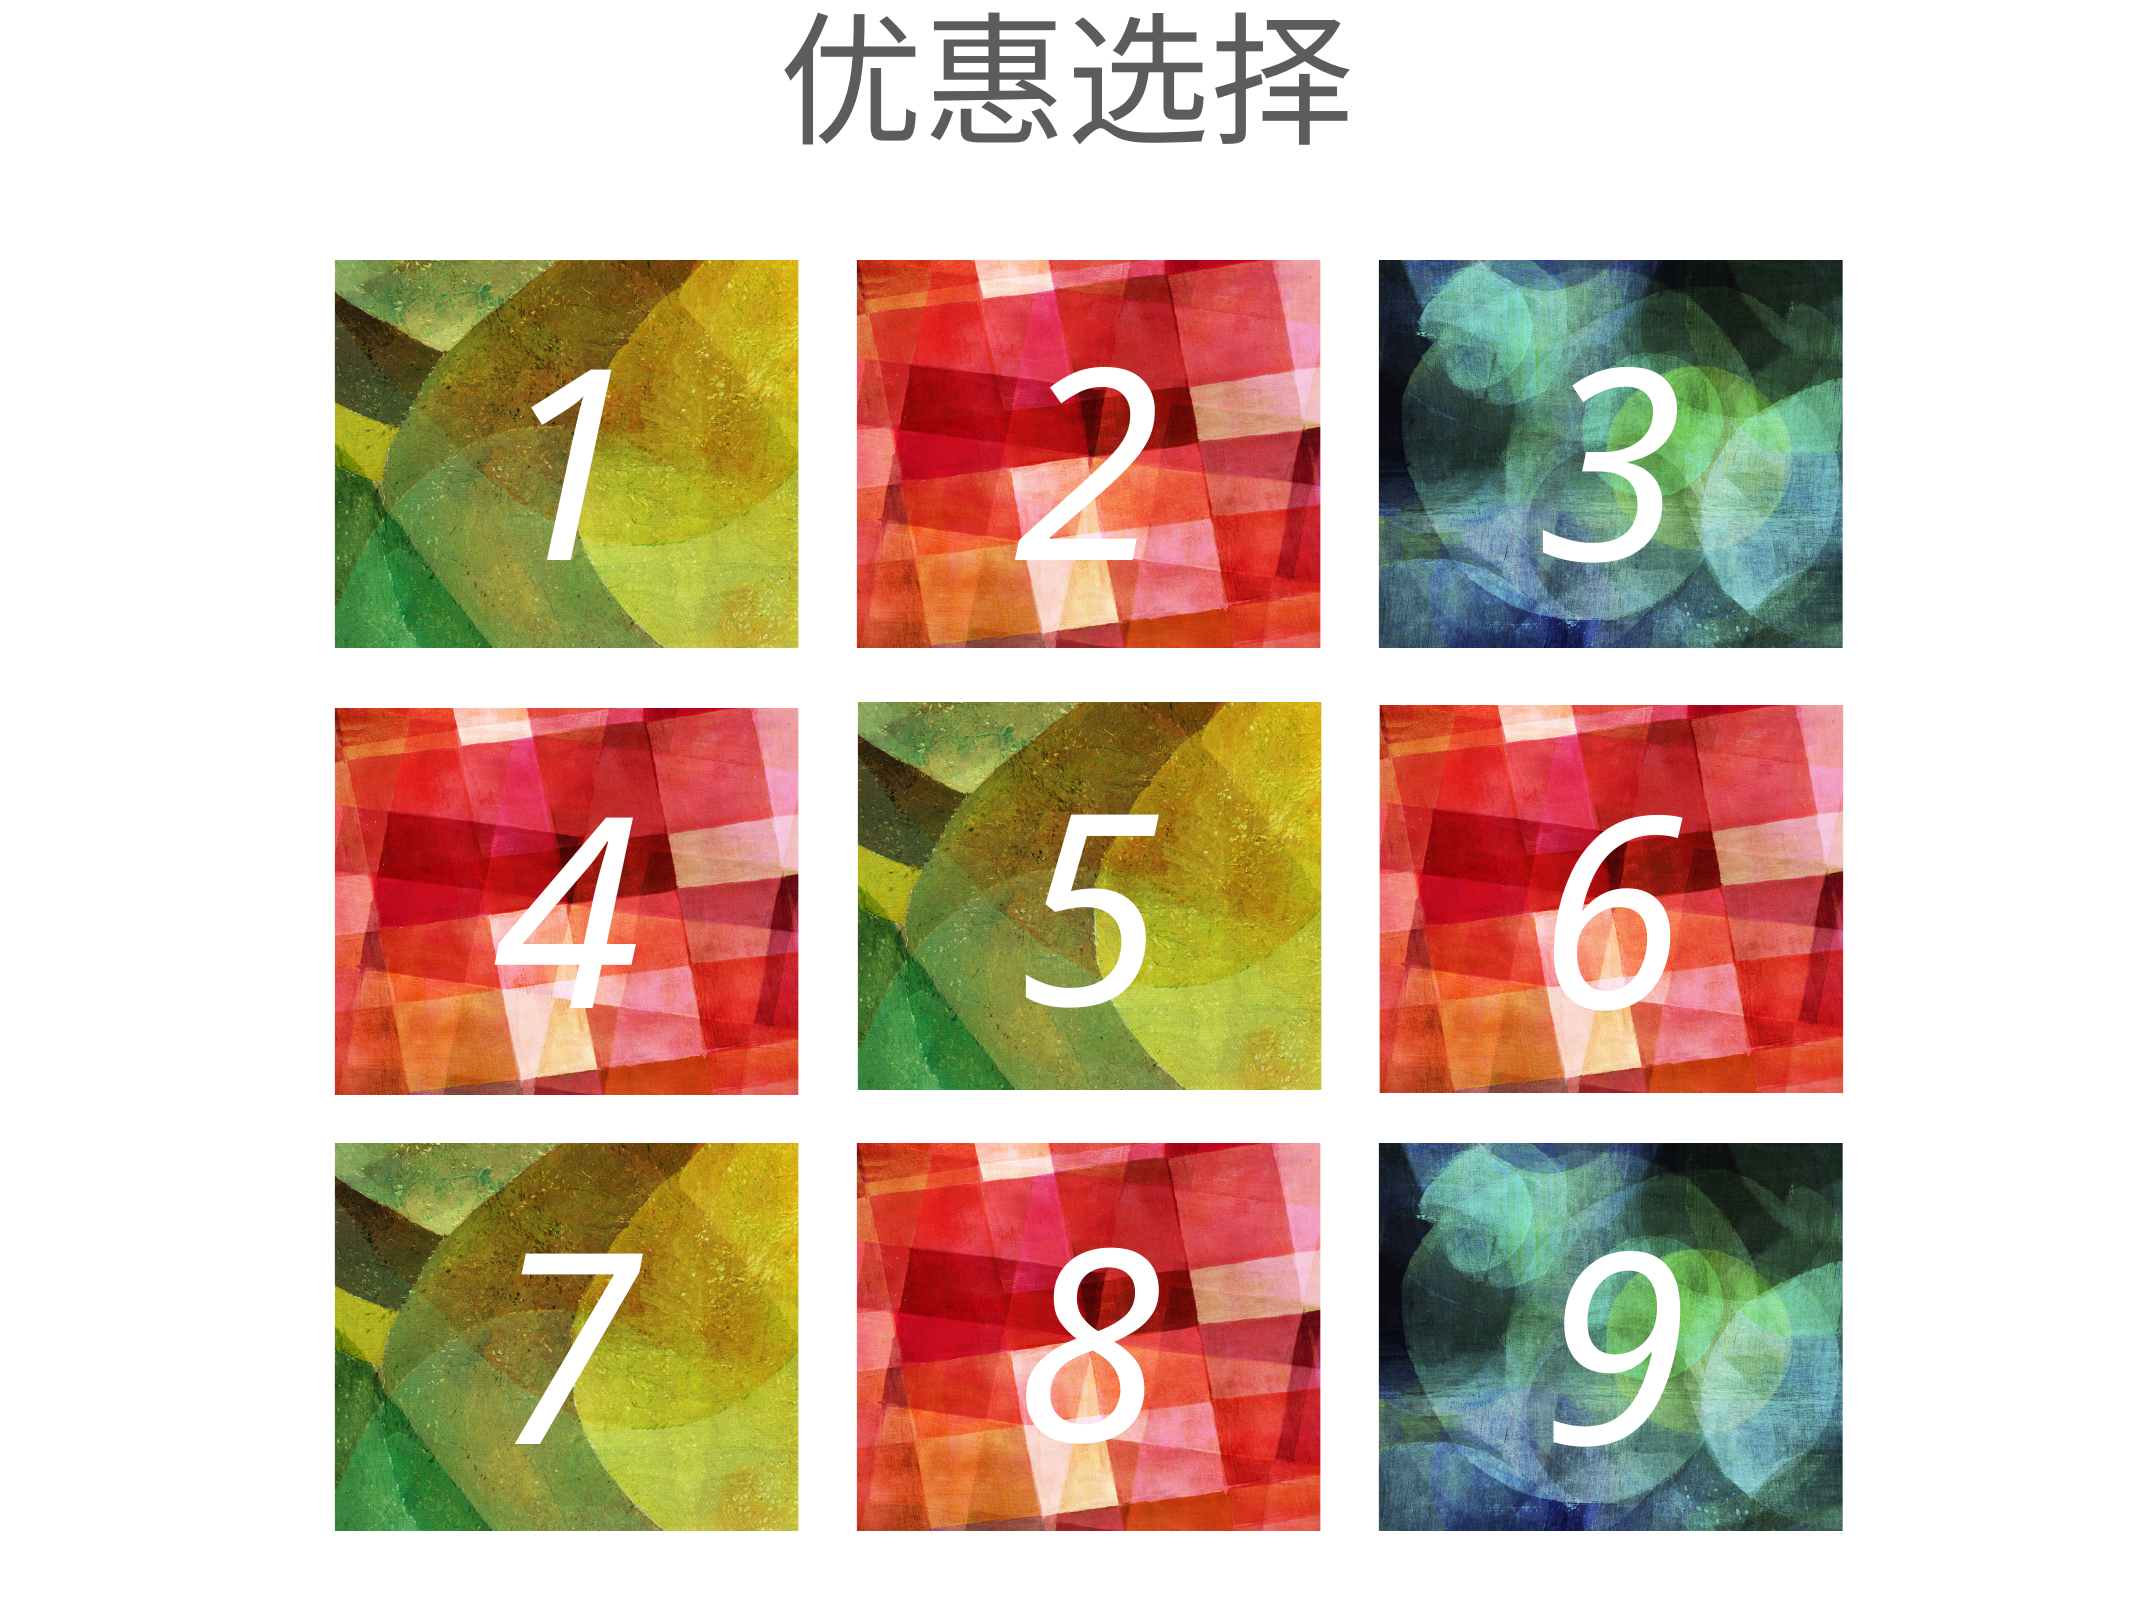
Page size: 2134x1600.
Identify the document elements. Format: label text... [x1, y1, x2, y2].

picture [334, 260, 799, 648]
picture [1379, 704, 1844, 1093]
picture [334, 1143, 799, 1532]
picture [856, 260, 1321, 648]
picture [856, 1143, 1321, 1532]
list 优惠选择 [93, 0, 2041, 203]
picture [857, 702, 1322, 1090]
picture [1378, 1143, 1843, 1532]
picture [1378, 260, 1843, 649]
picture [334, 707, 799, 1096]
